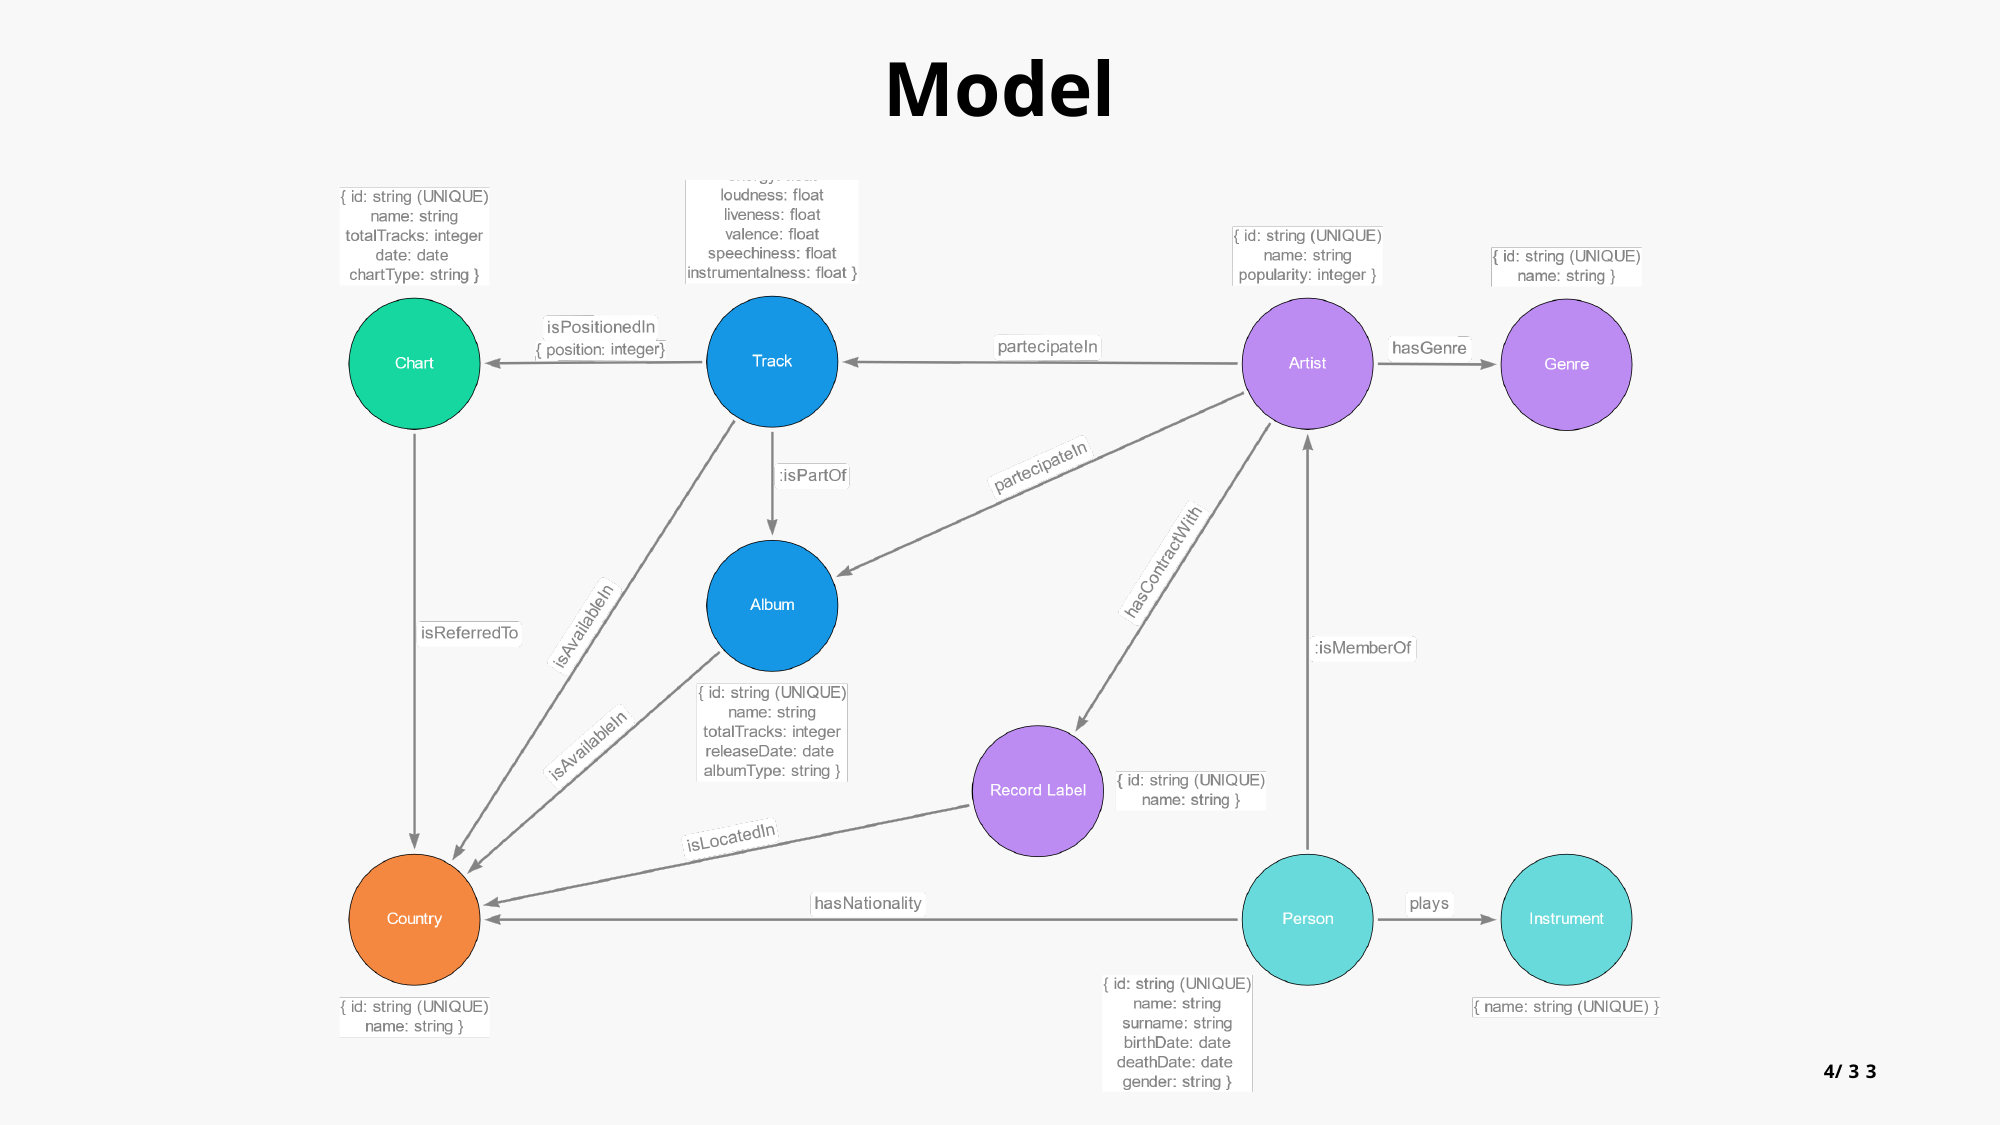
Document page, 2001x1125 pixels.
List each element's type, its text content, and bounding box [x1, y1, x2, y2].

title Model [817, 33, 1183, 140]
picture [339, 180, 1661, 1092]
slide_number 4/33 [1772, 1042, 1892, 1103]
